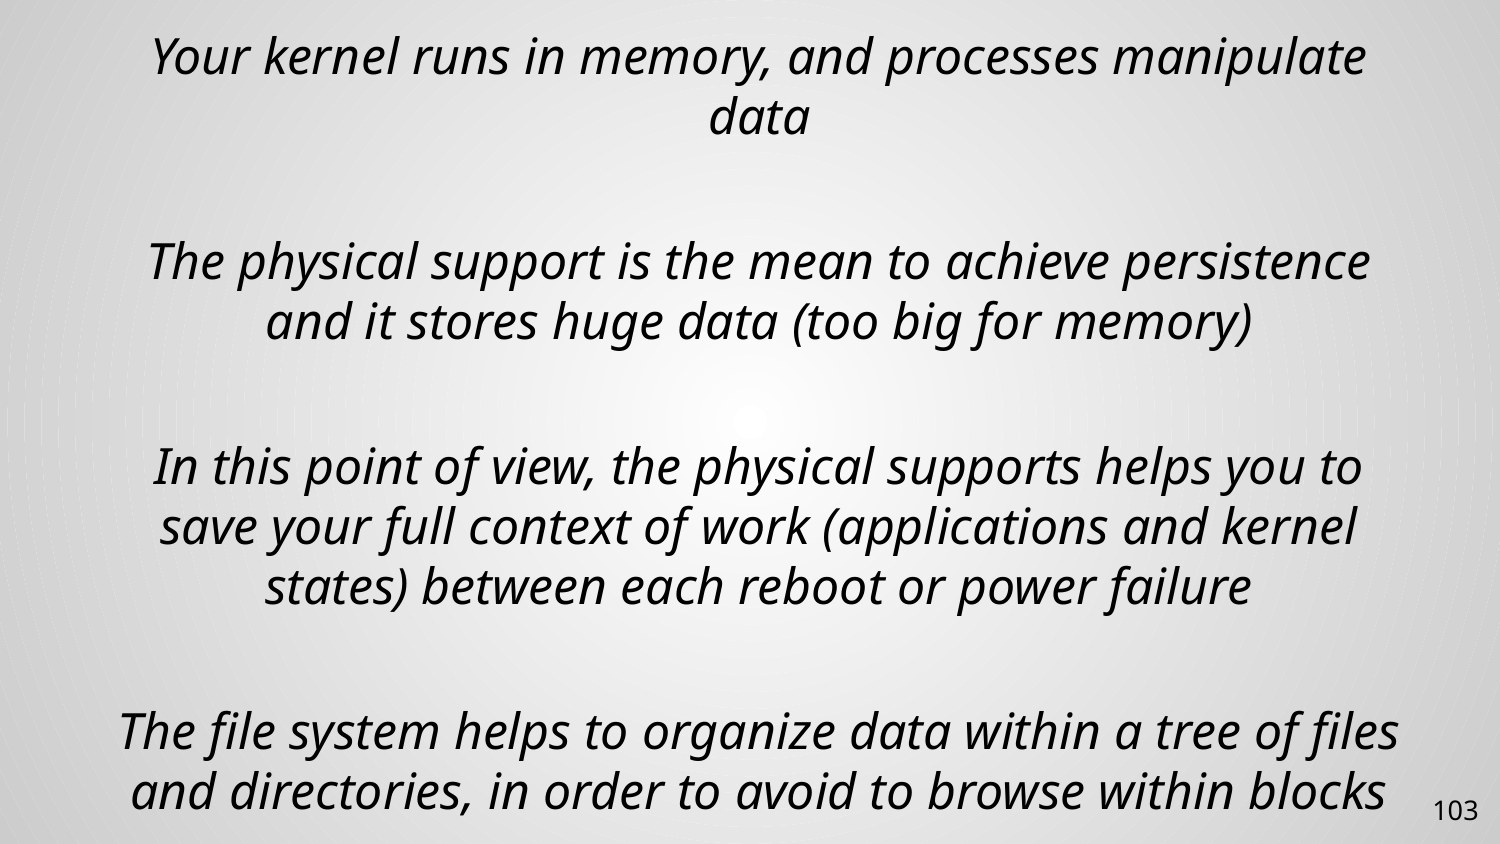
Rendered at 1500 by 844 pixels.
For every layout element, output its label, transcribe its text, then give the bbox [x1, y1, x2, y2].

slide_number 103 [1403, 779, 1494, 844]
list Your kernel runs in memory, and processes manipulate data The physical support is the mean to achieve persistence and it stores huge data (too big for memory) In this point of view, the physical supports helps you to save your full context of work (applications and kernel states) between each reboot or power failure The file system helps to organize data within a tree of files and directories, in order to avoid to browse within blocks [75, 14, 1425, 830]
